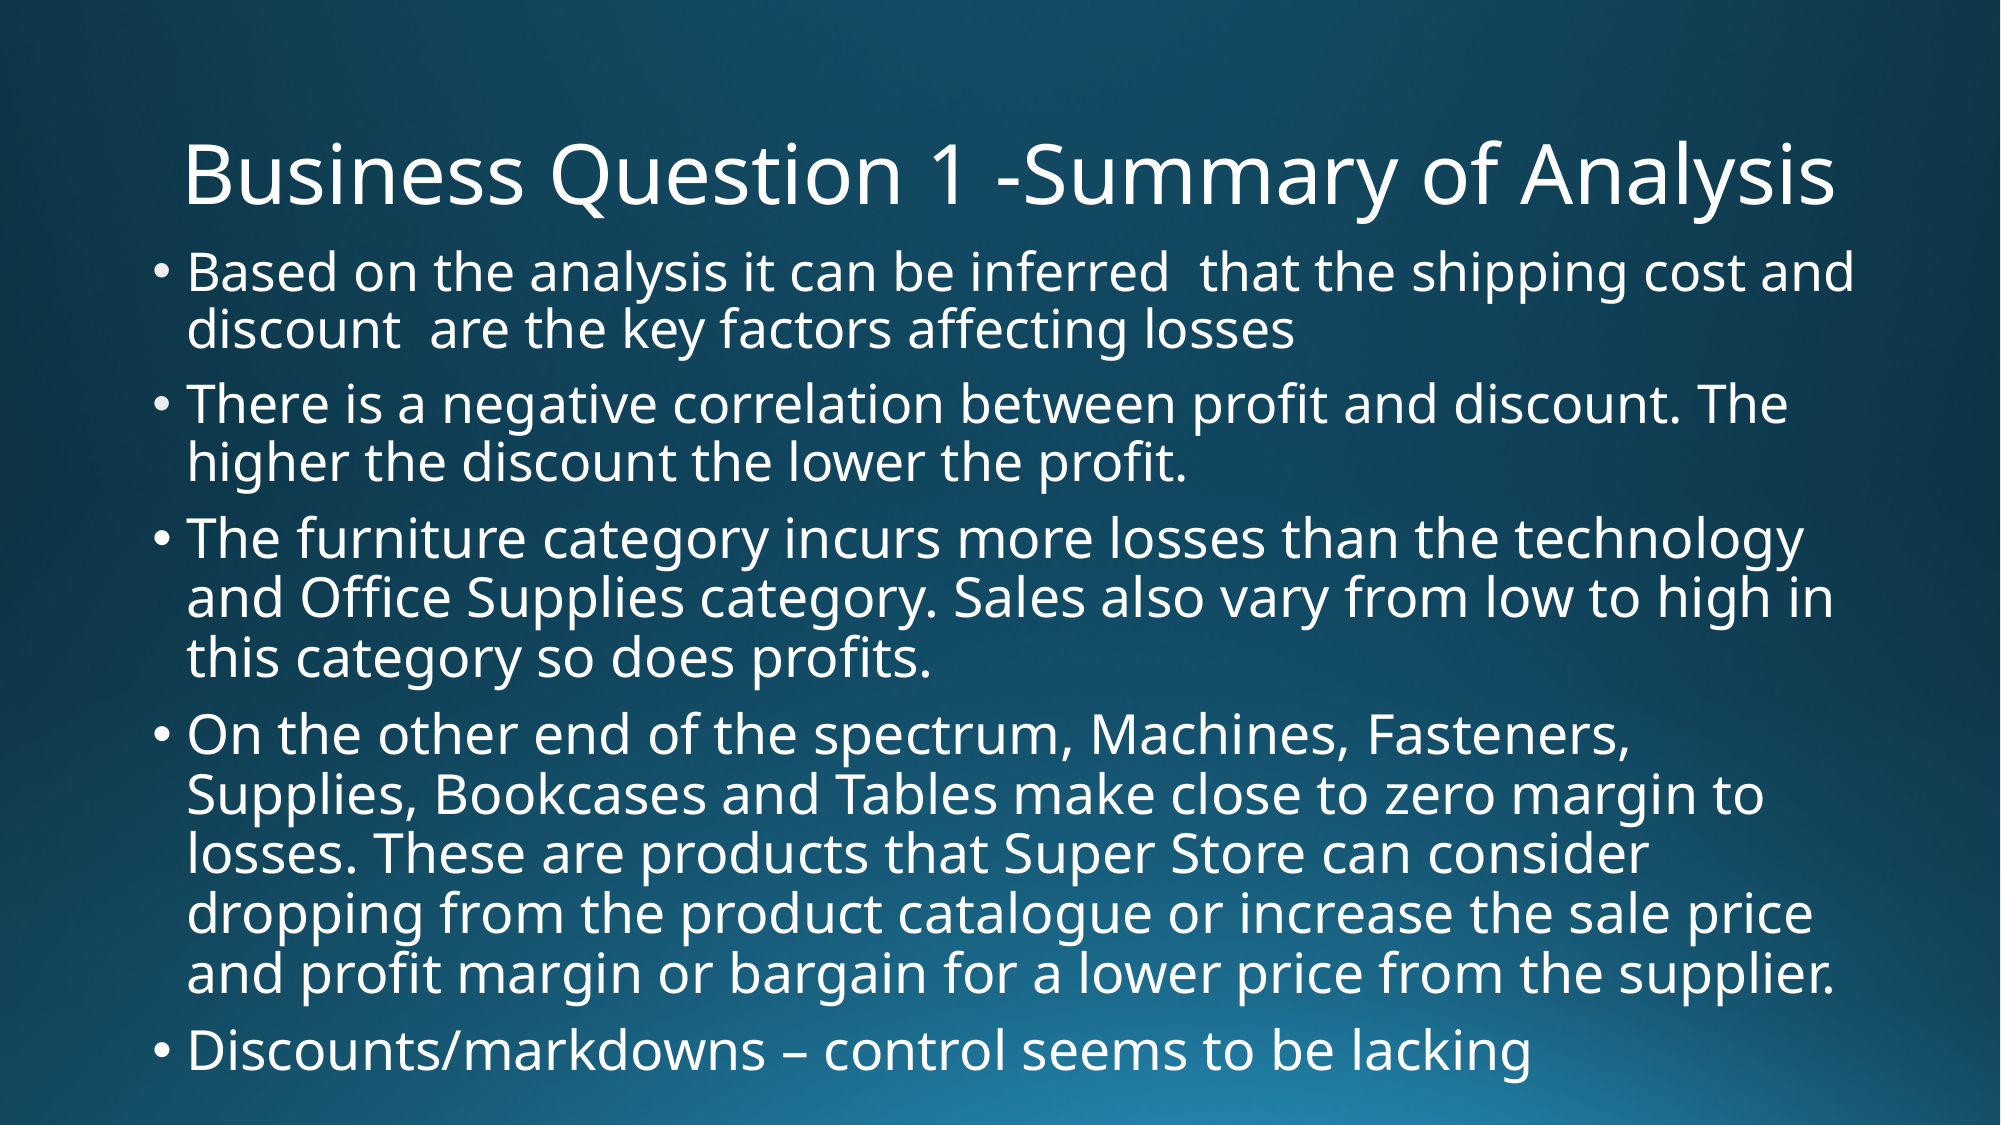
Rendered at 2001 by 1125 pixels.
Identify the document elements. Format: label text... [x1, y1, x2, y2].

list Based on the analysis it can be inferred that the shipping cost and discount are the key factors affecting losses There is a negative correlation between profit and discount. The higher the discount the lower the profit. The furniture category incurs more losses than the technology and Office Supplies category. Sales also vary from low to high in this category so does profits. On the other end of the spectrum, Machines, Fasteners, Supplies, Bookcases and Tables make close to zero margin to losses. These are products that Super Store can consider dropping from the product catalogue or increase the sale price and profit margin or bargain for a lower price from the supplier. Discounts/markdowns – control seems to be lacking [137, 237, 1887, 1103]
title Business Question 1 -Summary of Analysis [137, 59, 1863, 237]
picture [0, 0, 2001, 1125]
